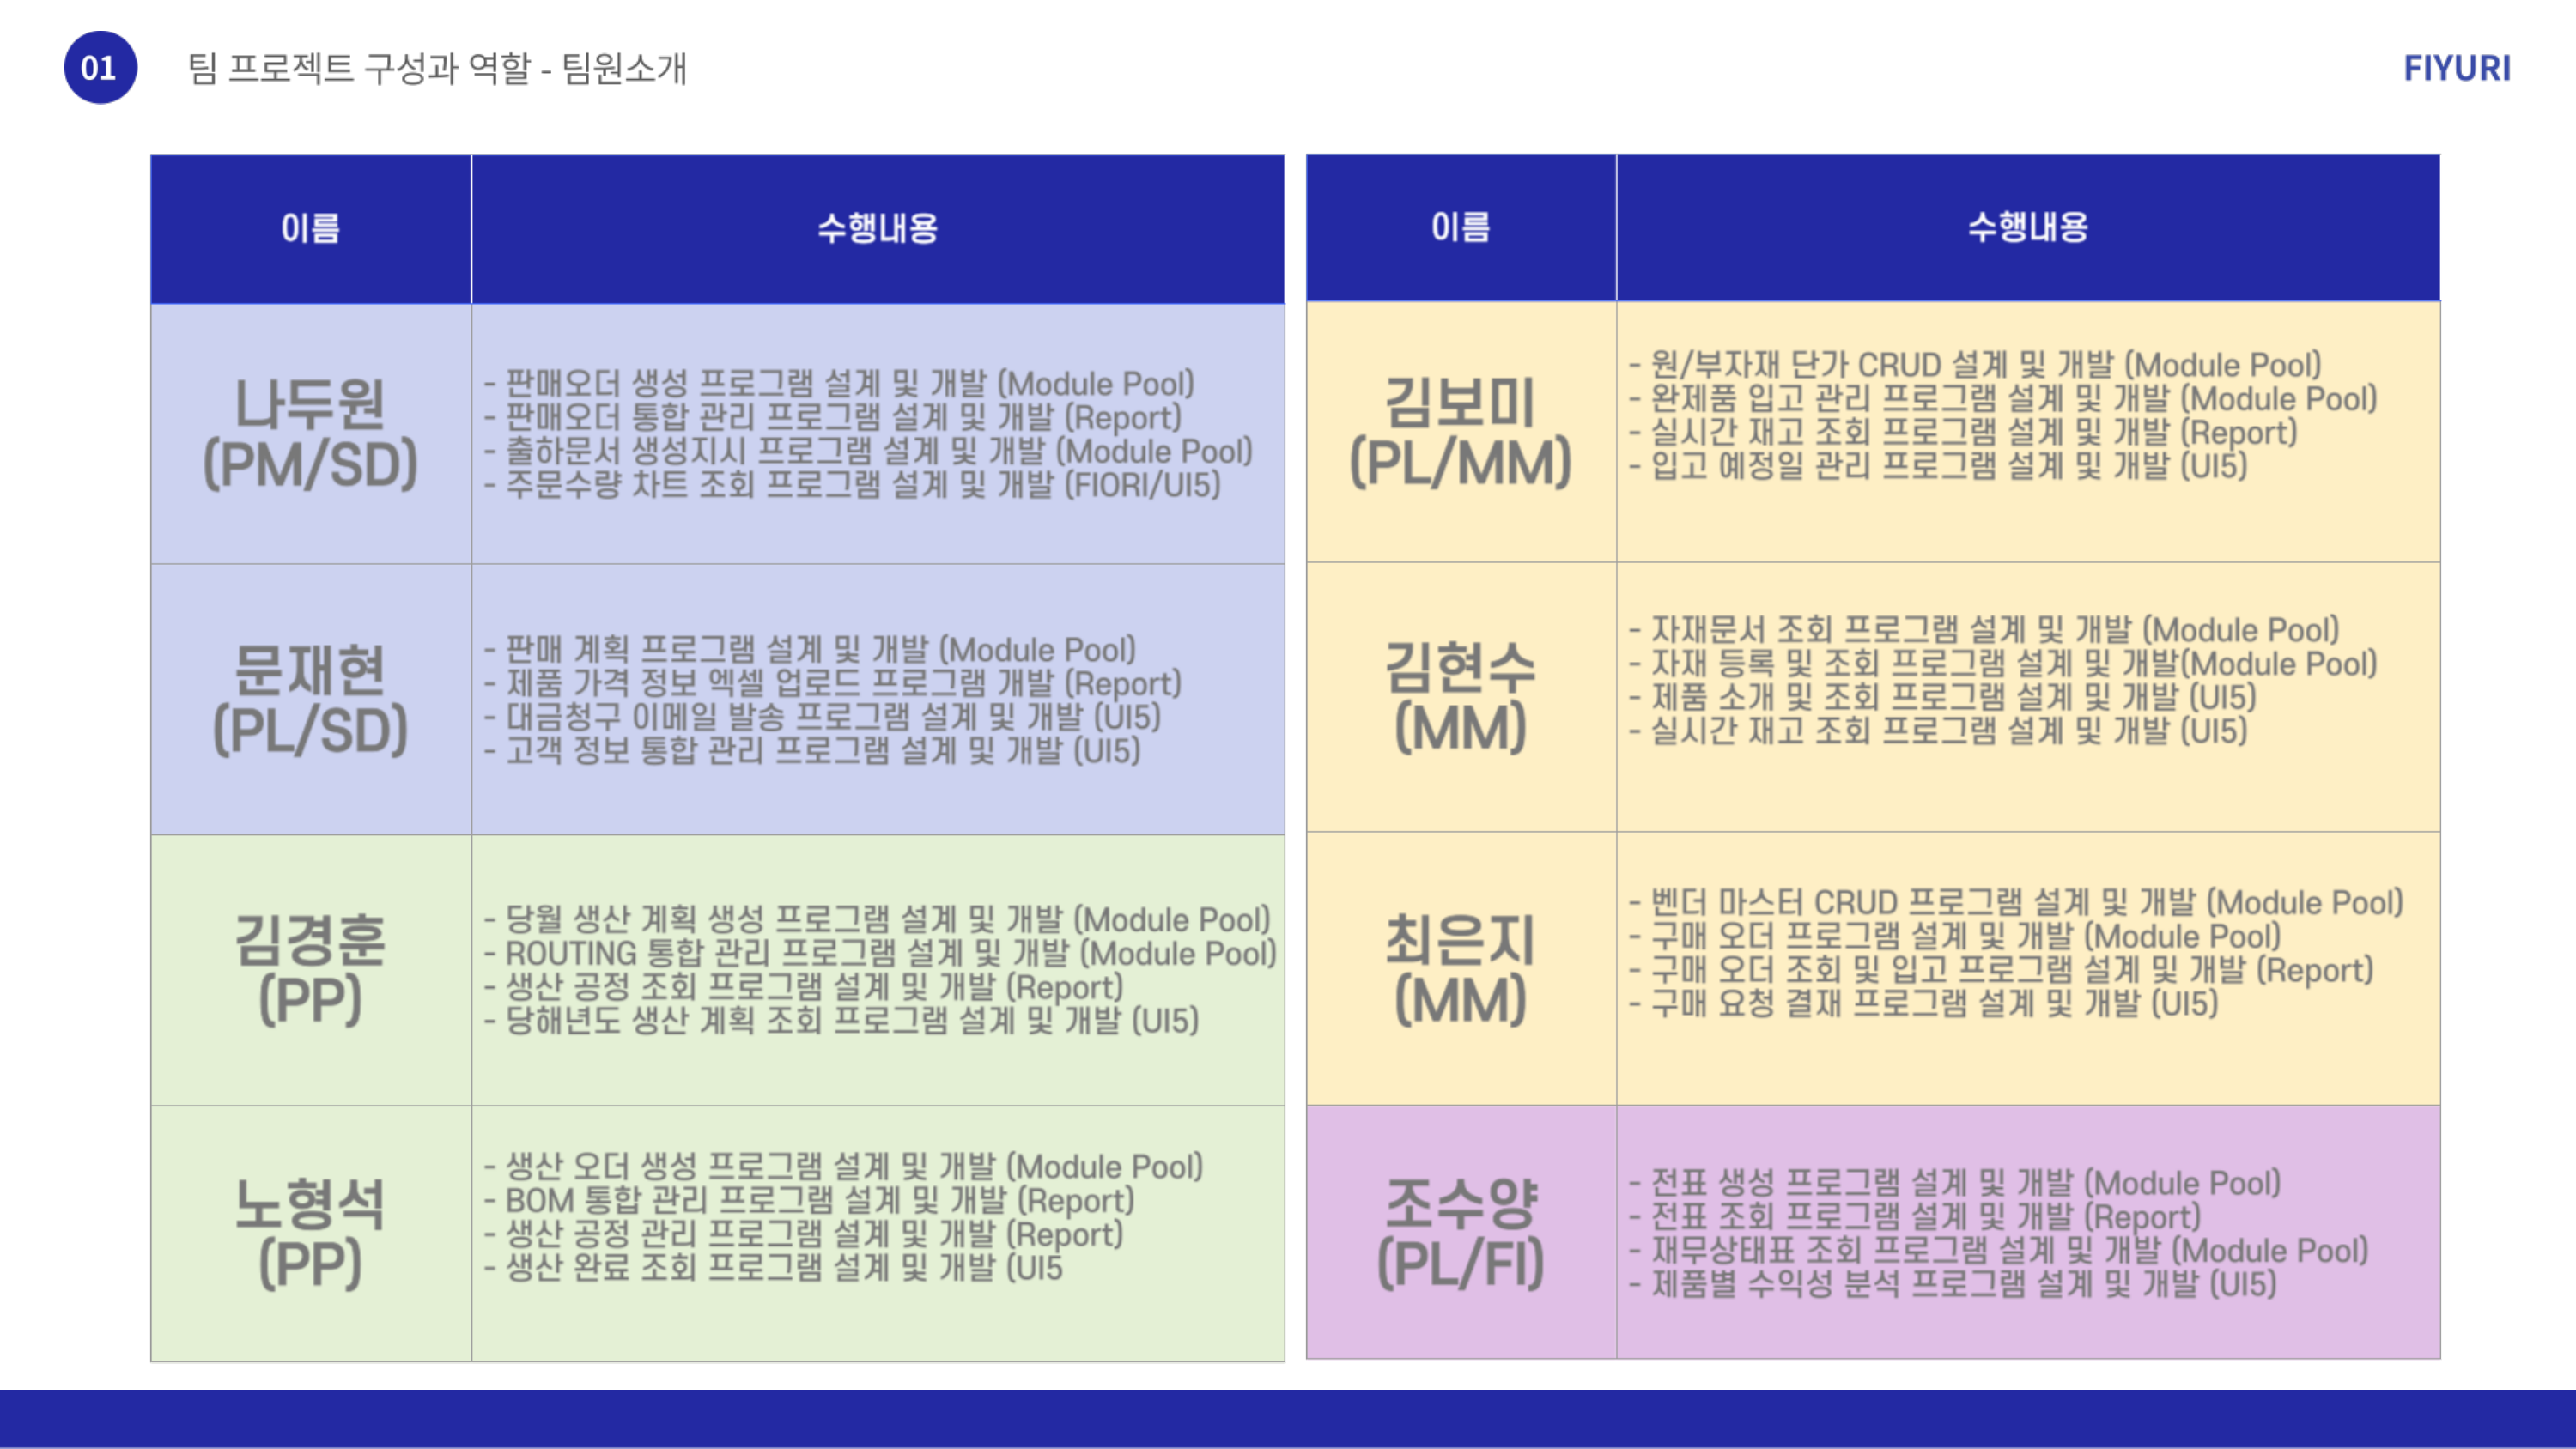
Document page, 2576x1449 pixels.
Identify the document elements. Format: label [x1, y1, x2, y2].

text_box [64, 31, 67, 106]
picture [0, 0, 2576, 1390]
text_box [0, 1390, 2576, 1449]
